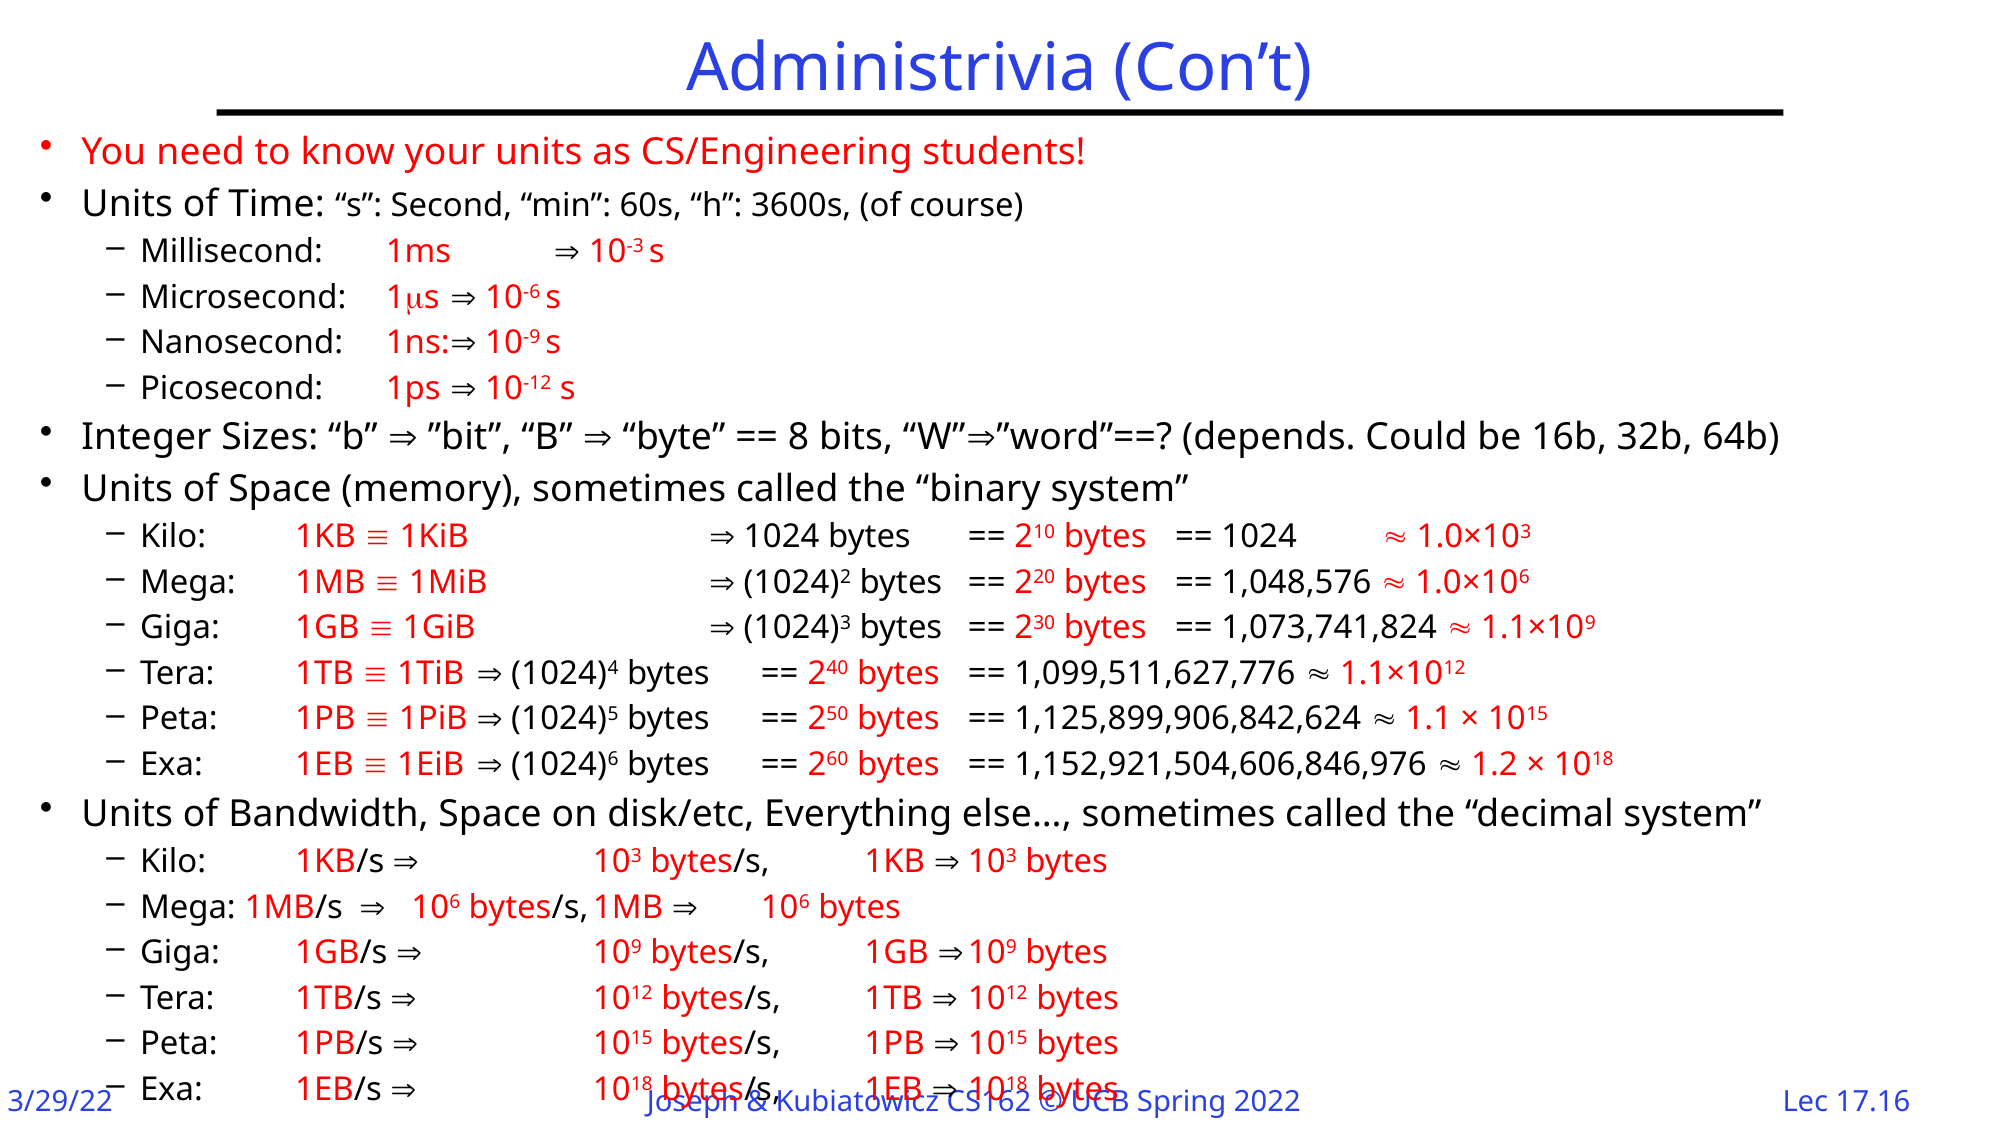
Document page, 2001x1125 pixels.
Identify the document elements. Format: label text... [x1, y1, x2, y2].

list You need to know your units as CS/Engineering students! Units of Time: “s”: Second, “min”: 60s, “h”: 3600s, (of course) Millisecond: 1ms  10-3 s Microsecond: 1s  10-6 s Nanosecond: 1ns:  10-9 s Picosecond: 1ps  10-12 s Integer Sizes: “b”  ”bit”, “B”  “byte” == 8 bits, “W””word”==? (depends. Could be 16b, 32b, 64b) Units of Space (memory), sometimes called the “binary system” Kilo: 1KB  1KiB  1024 bytes == 210 bytes == 1024  1.0×103 Mega: 1MB  1MiB  (1024)2 bytes == 220 bytes == 1,048,576  1.0×106 Giga: 1GB  1GiB  (1024)3 bytes == 230 bytes == 1,073,741,824  1.1×109 Tera: 1TB  1TiB  (1024)4 bytes == 240 bytes == 1,099,511,627,776  1.1×1012 Peta: 1PB  1PiB  (1024)5 bytes == 250 bytes == 1,125,899,906,842,624  1.1 × 1015 Exa: 1EB  1EiB  (1024)6 bytes == 260 bytes == 1,152,921,504,606,846,976  1.2 × 1018 Units of Bandwidth, Space on disk/etc, Everything else…, sometimes called the “decimal system” Kilo: 1KB/s  103 bytes/s, 1KB  103 bytes Mega: 1MB/s 106 bytes/s, 1MB  106 bytes Giga: 1GB/s  109 bytes/s, 1GB  109 bytes Tera: 1TB/s  1012 bytes/s, 1TB  1012 bytes Peta: 1PB/s  1015 bytes/s, 1PB  1015 bytes Exa: 1EB/s  1018 bytes/s, 1EB  1018 bytes [24, 125, 1950, 1125]
title Administrivia (Con’t) [216, 24, 1784, 113]
